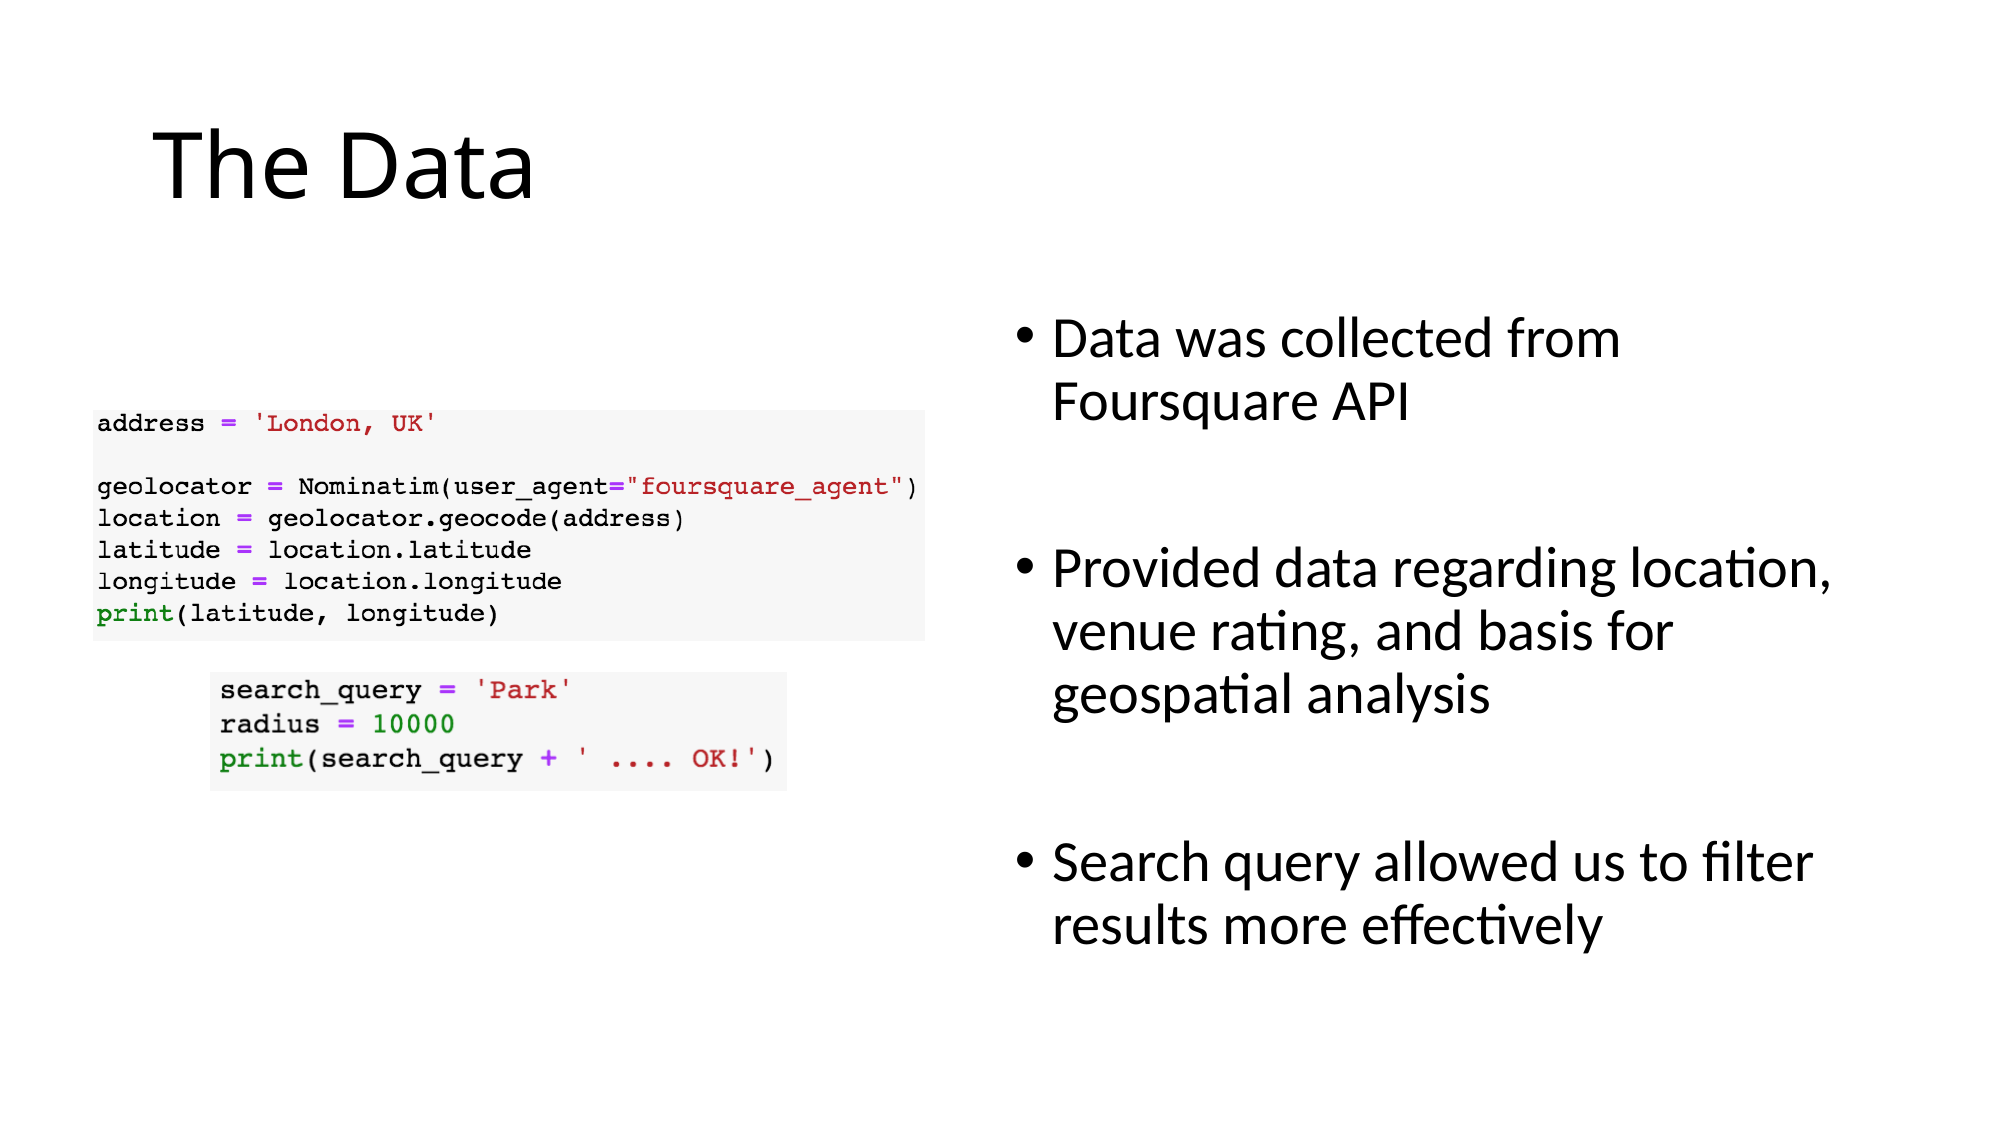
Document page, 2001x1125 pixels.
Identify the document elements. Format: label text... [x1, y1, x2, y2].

list Data was collected from Foursquare API Provided data regarding location, venue rating, and basis for geospatial analysis Search query allowed us to filter results more effectively [999, 299, 1863, 1014]
picture [209, 672, 787, 792]
picture [92, 410, 925, 641]
title The Data [137, 59, 1863, 278]
